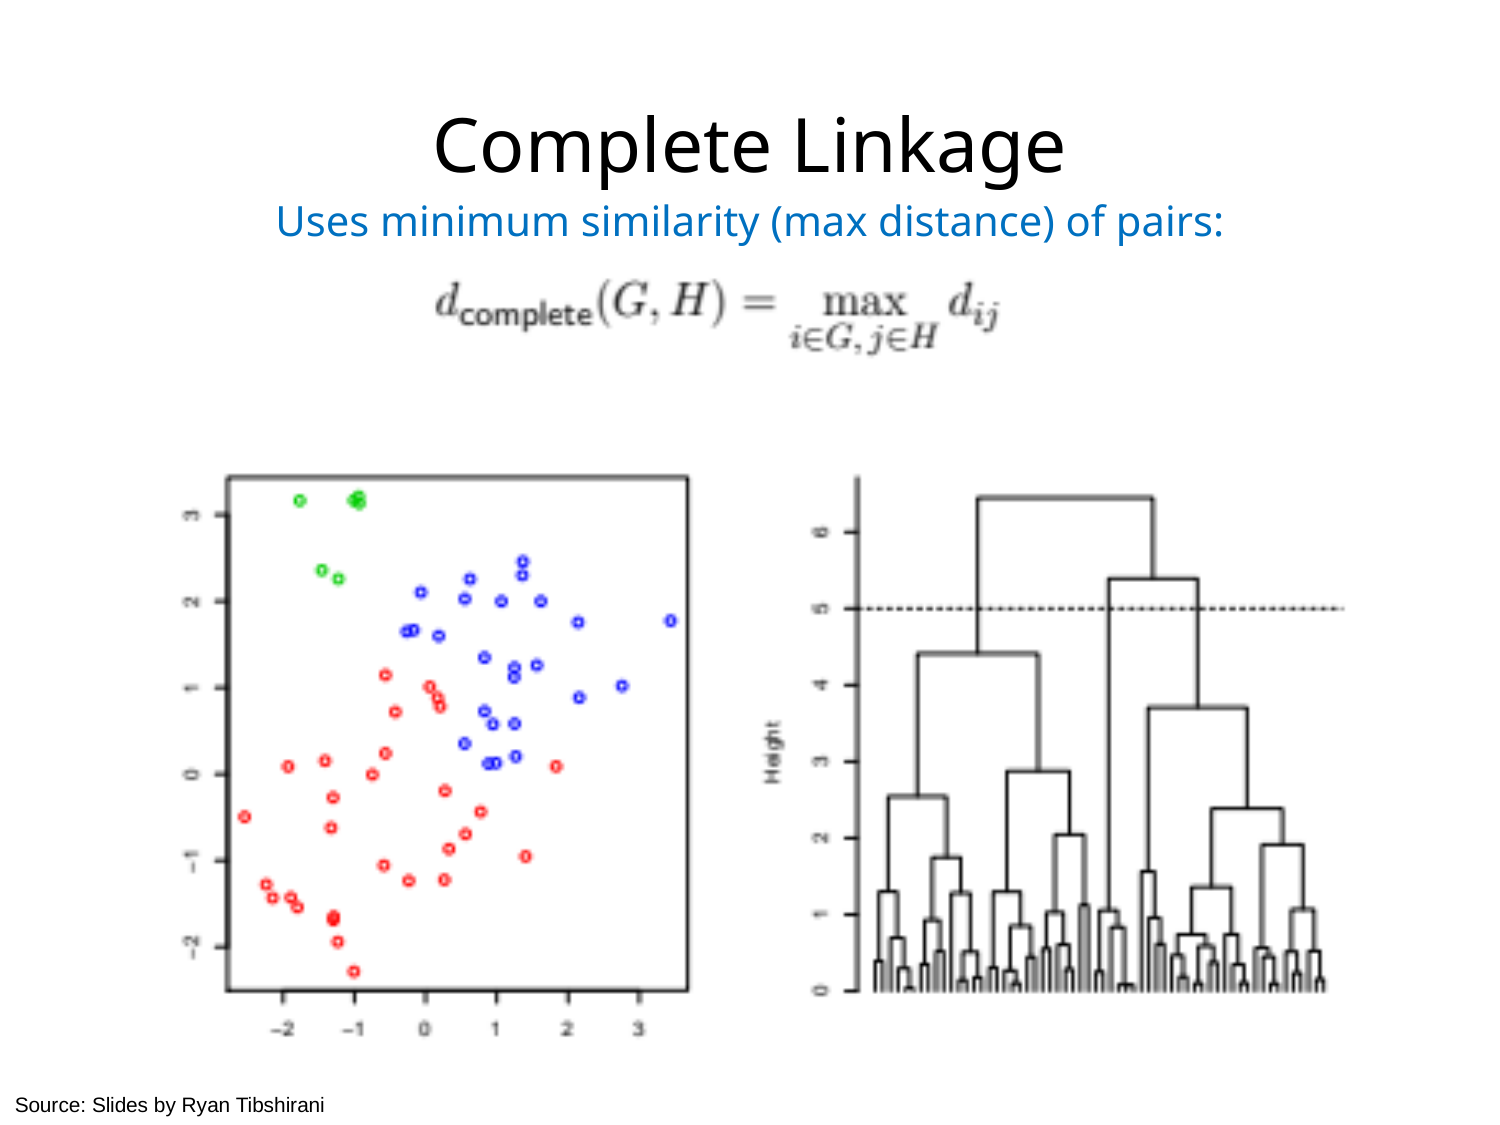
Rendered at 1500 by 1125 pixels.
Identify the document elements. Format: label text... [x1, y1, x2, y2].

picture [412, 254, 1026, 376]
picture [149, 449, 1346, 1051]
text_box Source: Slides by Ryan Tibshirani [0, 1084, 438, 1125]
text_box Complete Linkage [0, 90, 1500, 187]
text_box Uses minimum similarity (max distance) of pairs: [0, 187, 1500, 253]
